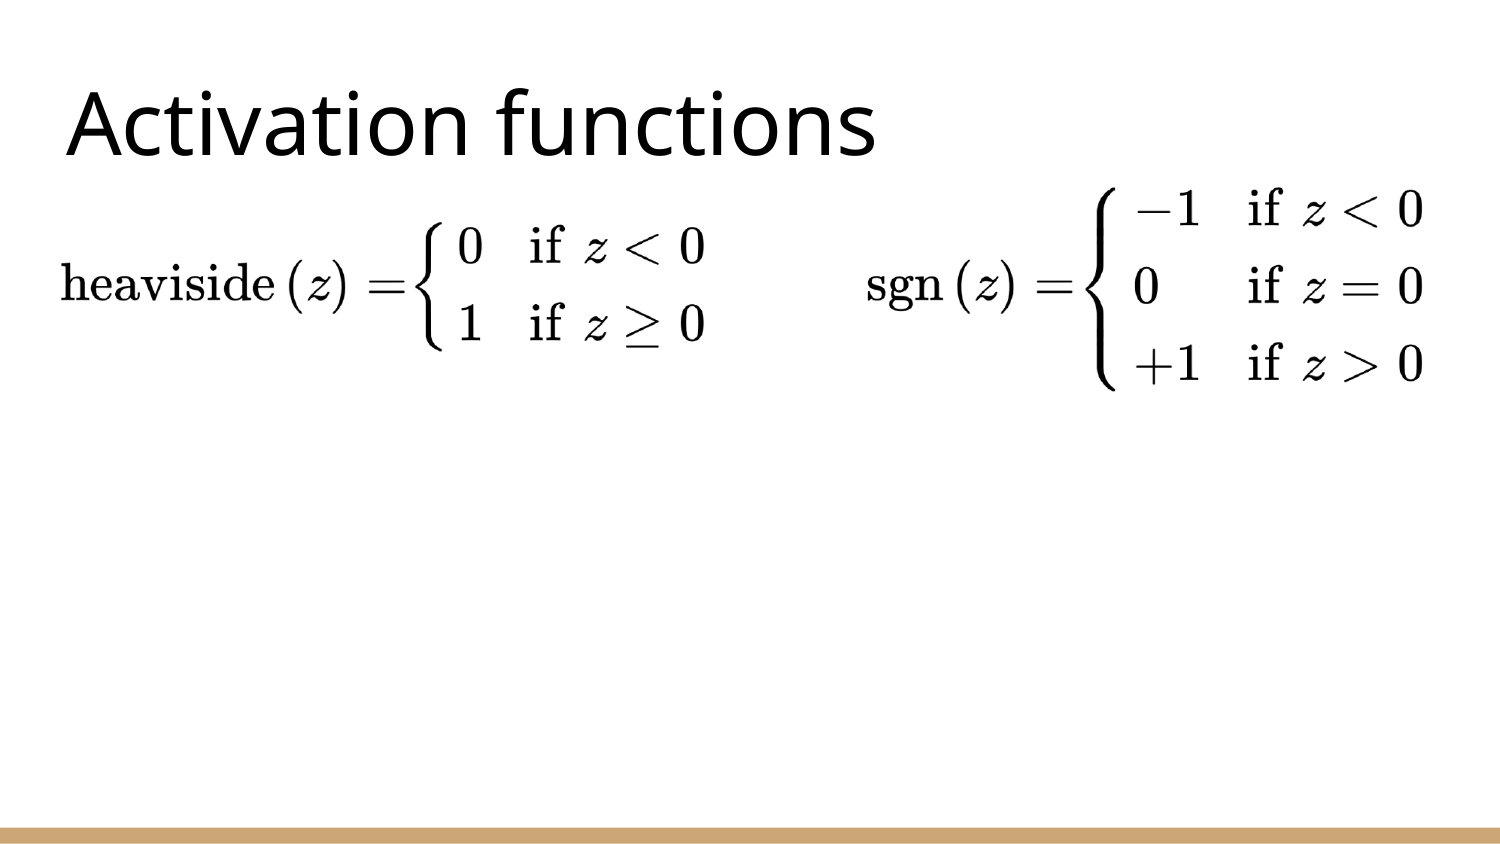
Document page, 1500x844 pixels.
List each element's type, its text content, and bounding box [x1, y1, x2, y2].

picture [24, 173, 1476, 409]
title Activation functions [51, 51, 1449, 171]
